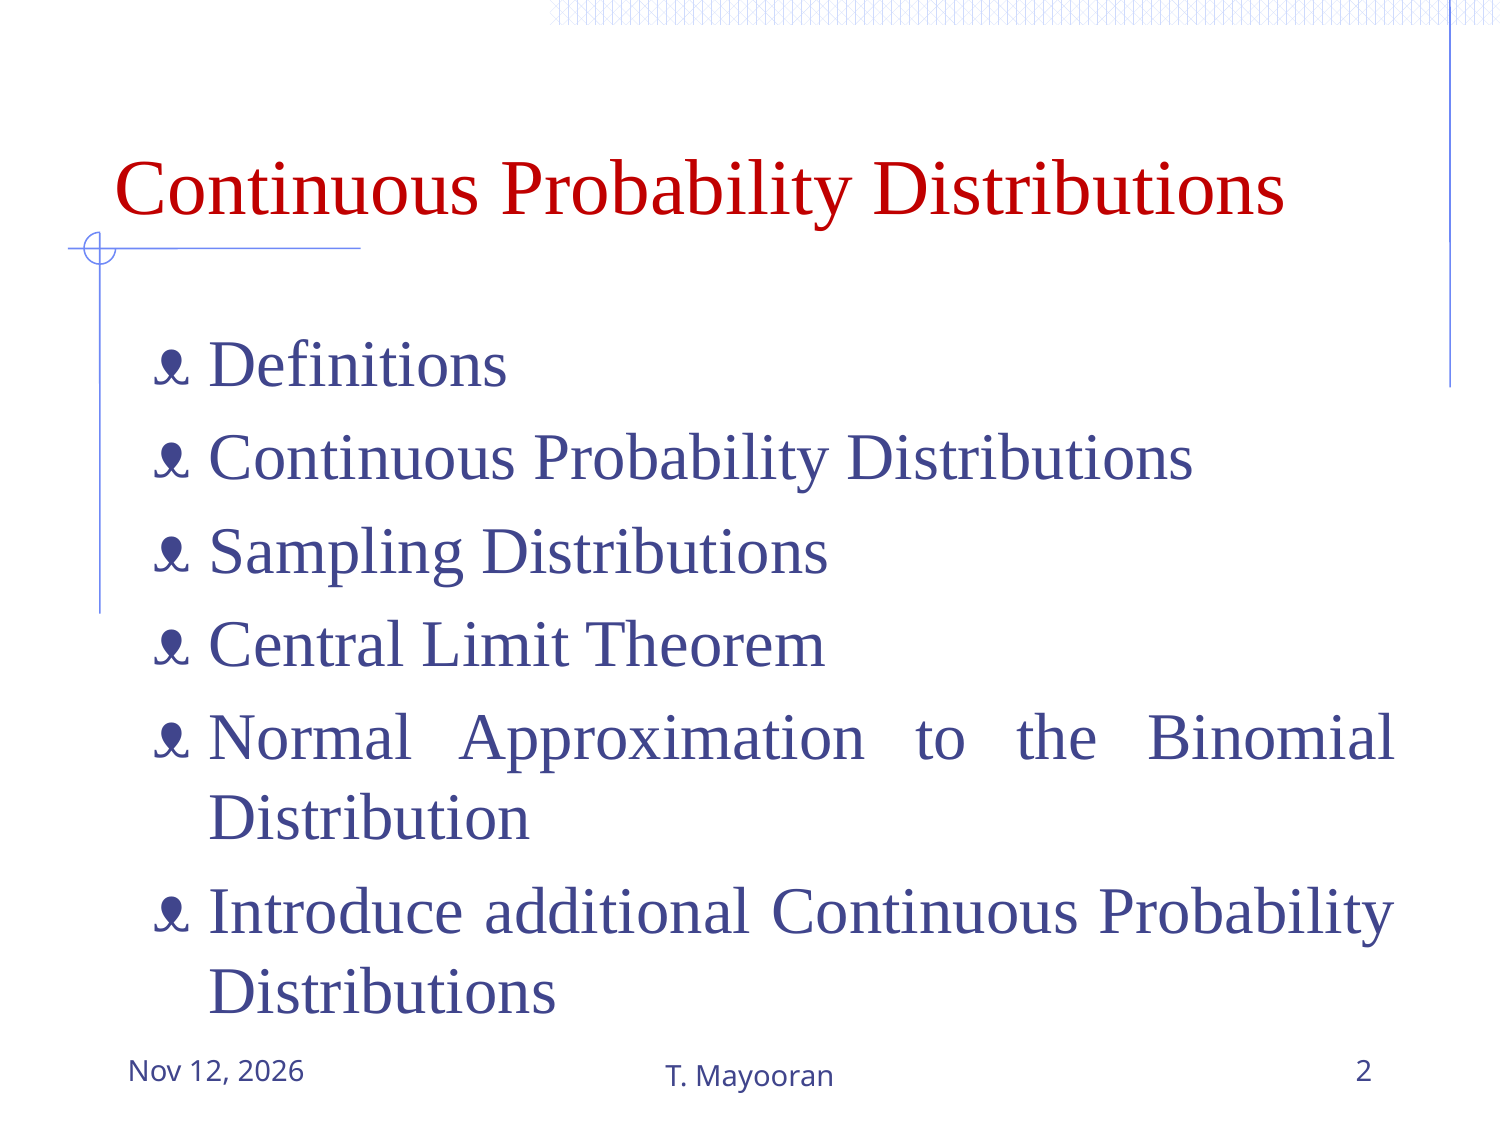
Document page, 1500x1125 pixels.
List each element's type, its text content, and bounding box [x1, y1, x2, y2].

slide_number 2 [1074, 1024, 1388, 1101]
slide_number 9-Apr-23 [112, 1024, 426, 1101]
footer T. Mayooran [512, 1024, 988, 1101]
title Continuous Probability Distributions [99, 50, 1413, 238]
list Definitions Continuous Probability Distributions Sampling Distributions Central Limit Theorem Normal Approximation to the Binomial Distribution Introduce additional Continuous Probability Distributions [137, 312, 1413, 988]
